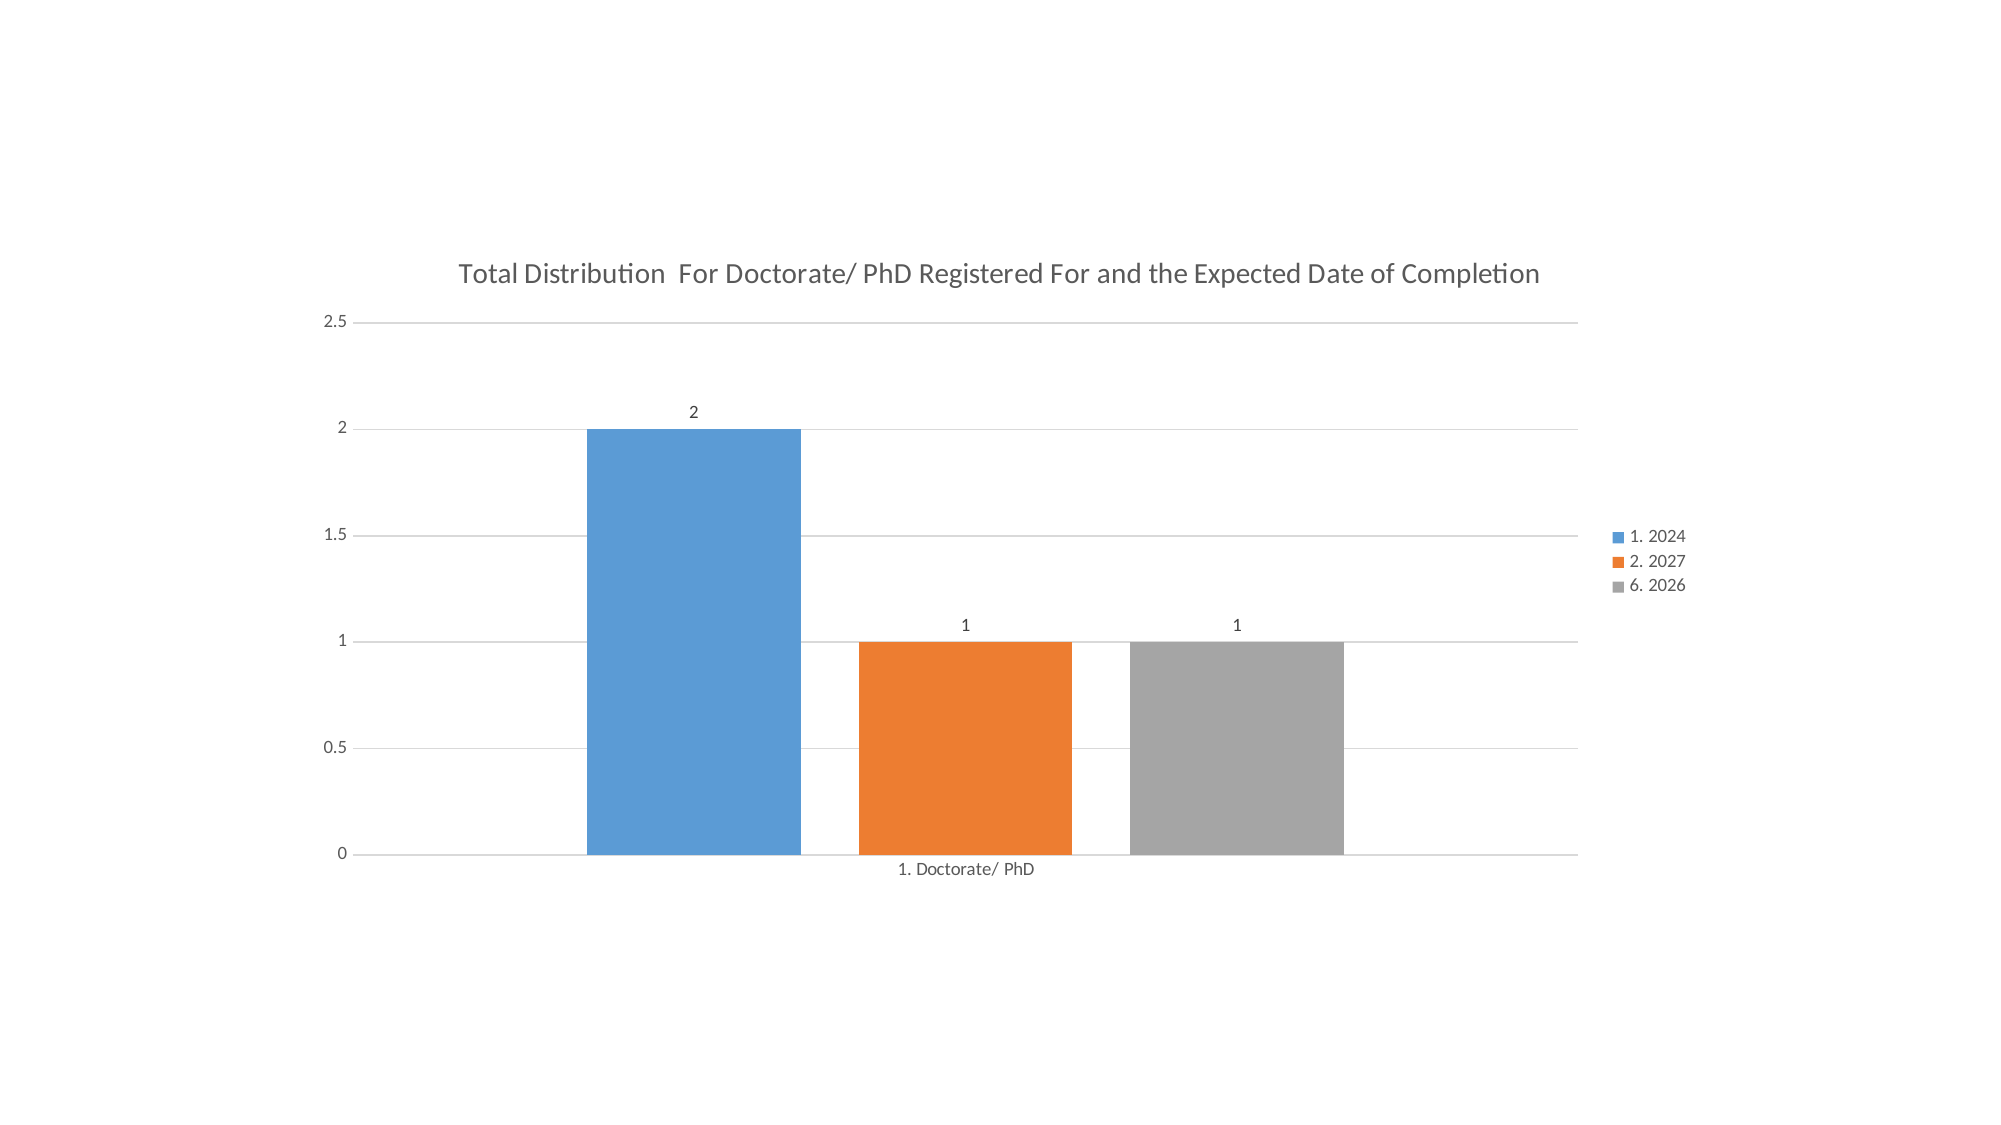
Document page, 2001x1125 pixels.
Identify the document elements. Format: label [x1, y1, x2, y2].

chart [295, 231, 1705, 893]
